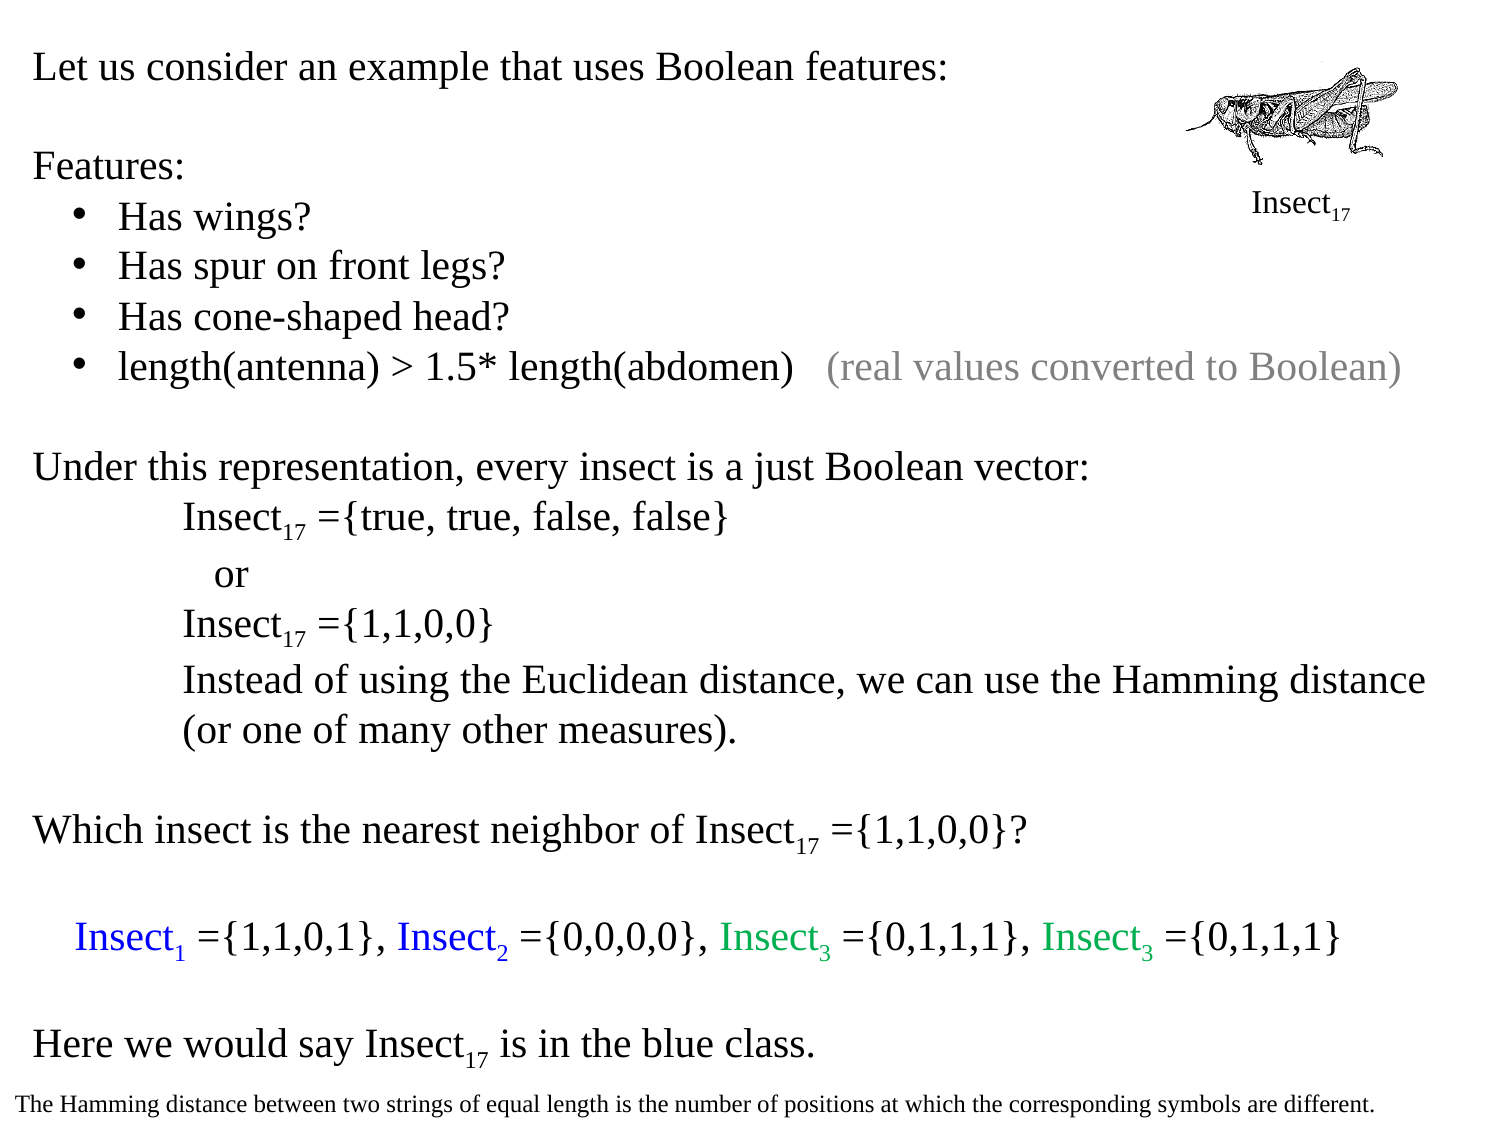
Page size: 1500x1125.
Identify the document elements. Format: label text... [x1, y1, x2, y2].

picture [1174, 54, 1406, 177]
text_box Insect17 [1236, 185, 1374, 233]
text_box Let us consider an example that uses Boolean features: Features: Has wings? Has spur on front legs? Has cone-shaped head? length(antenna) > 1.5* length(abdomen) (real values converted to Boolean) Under this representation, every insect is a just Boolean vector: Insect17 ={true, true, false, false} or Insect17 ={1,1,0,0} Instead of using the Euclidean distance, we can use the Hamming distance (or one of many other measures). Which insect is the nearest neighbor of Insect17 ={1,1,0,0}? Insect1 ={1,1,0,1}, Insect2 ={0,0,0,0}, Insect3 ={0,1,1,1}, Insect3 ={0,1,1,1} Here we would say Insect17 is in the blue class. [17, 30, 1471, 1125]
text_box The Hamming distance between two strings of equal length is the number of positions at which the corresponding symbols are different. [0, 1079, 1459, 1125]
